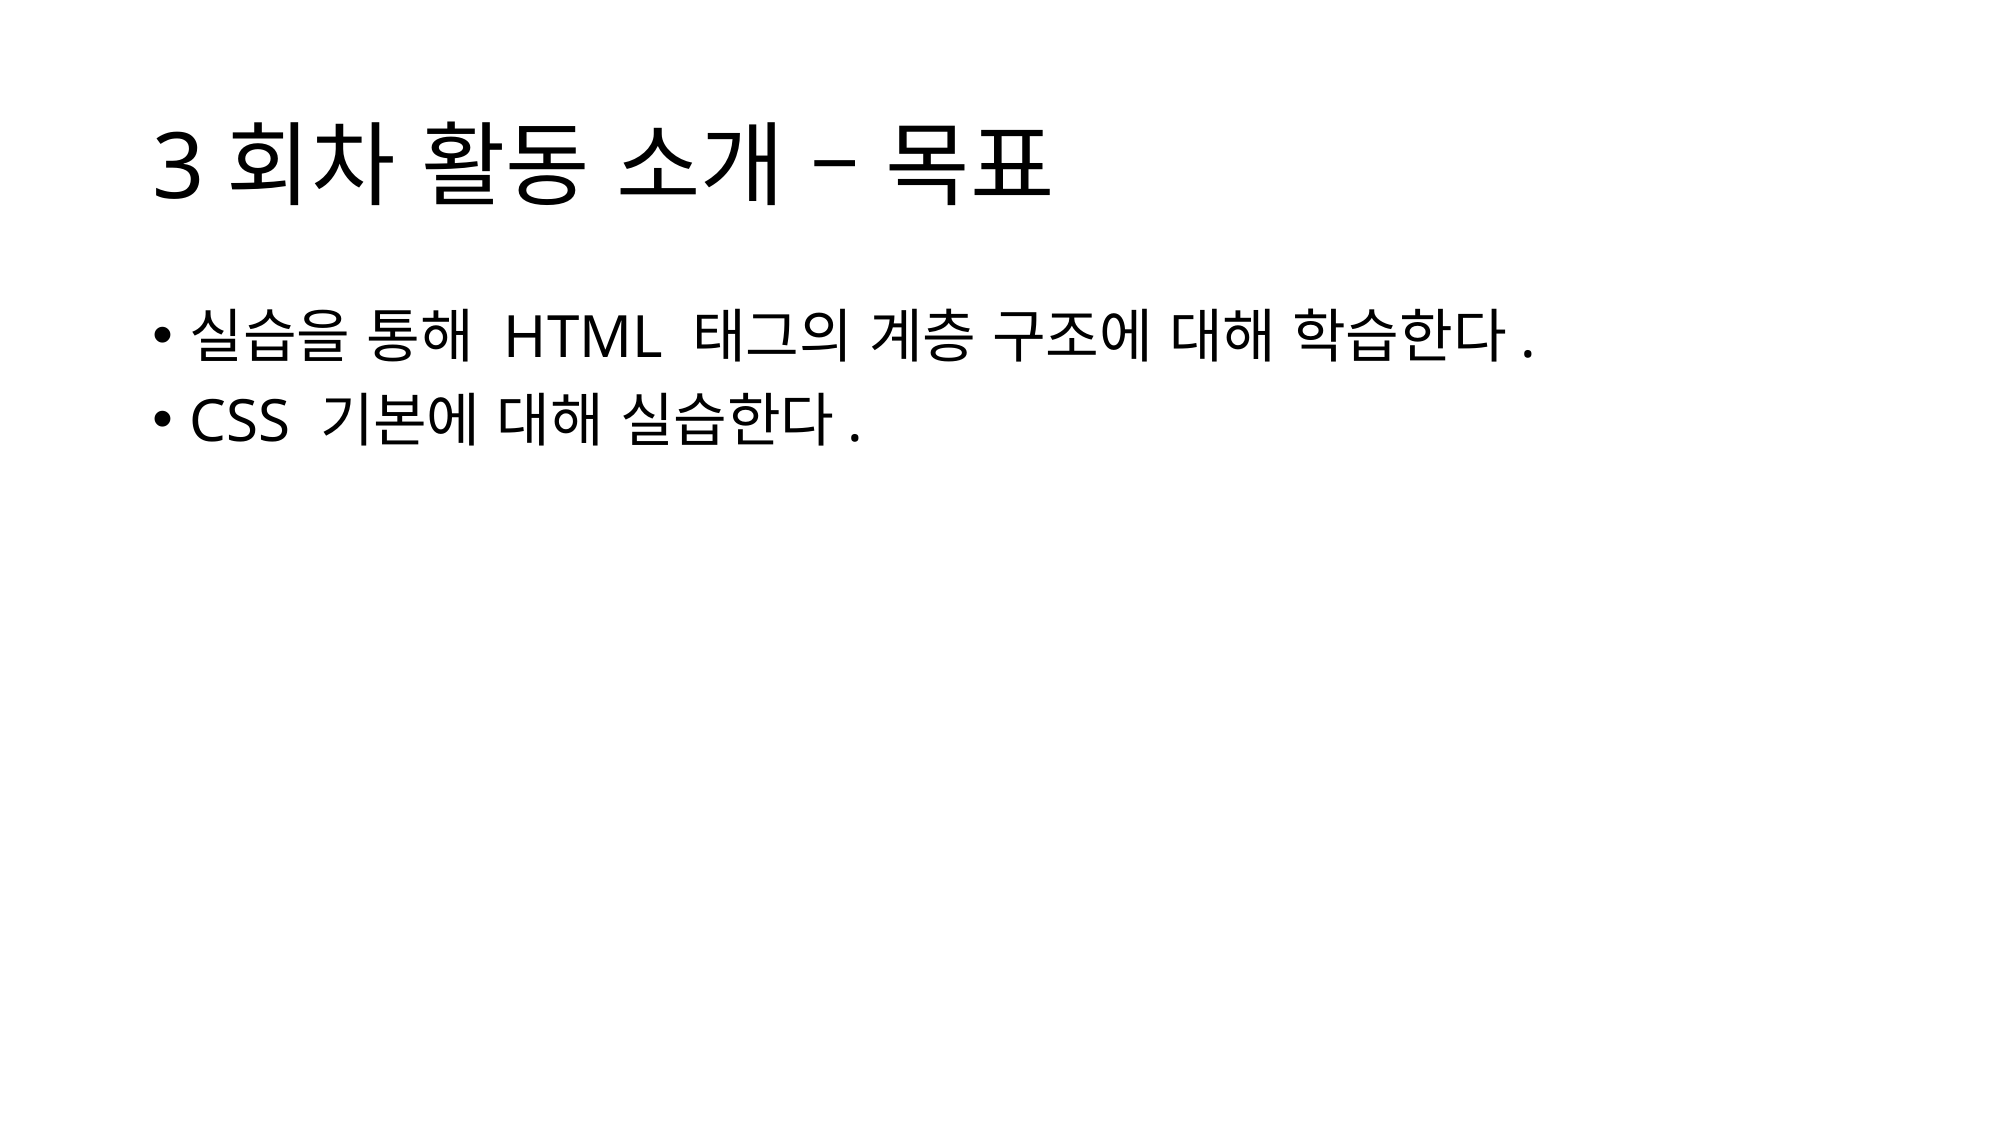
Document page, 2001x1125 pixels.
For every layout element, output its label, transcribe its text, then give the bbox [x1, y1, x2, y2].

list 실습을 통해 HTML 태그의 계층 구조에 대해 학습한다. CSS 기본에 대해 실습한다. [137, 299, 1863, 1014]
title 3회차 활동 소개 – 목표 [137, 59, 1863, 278]
